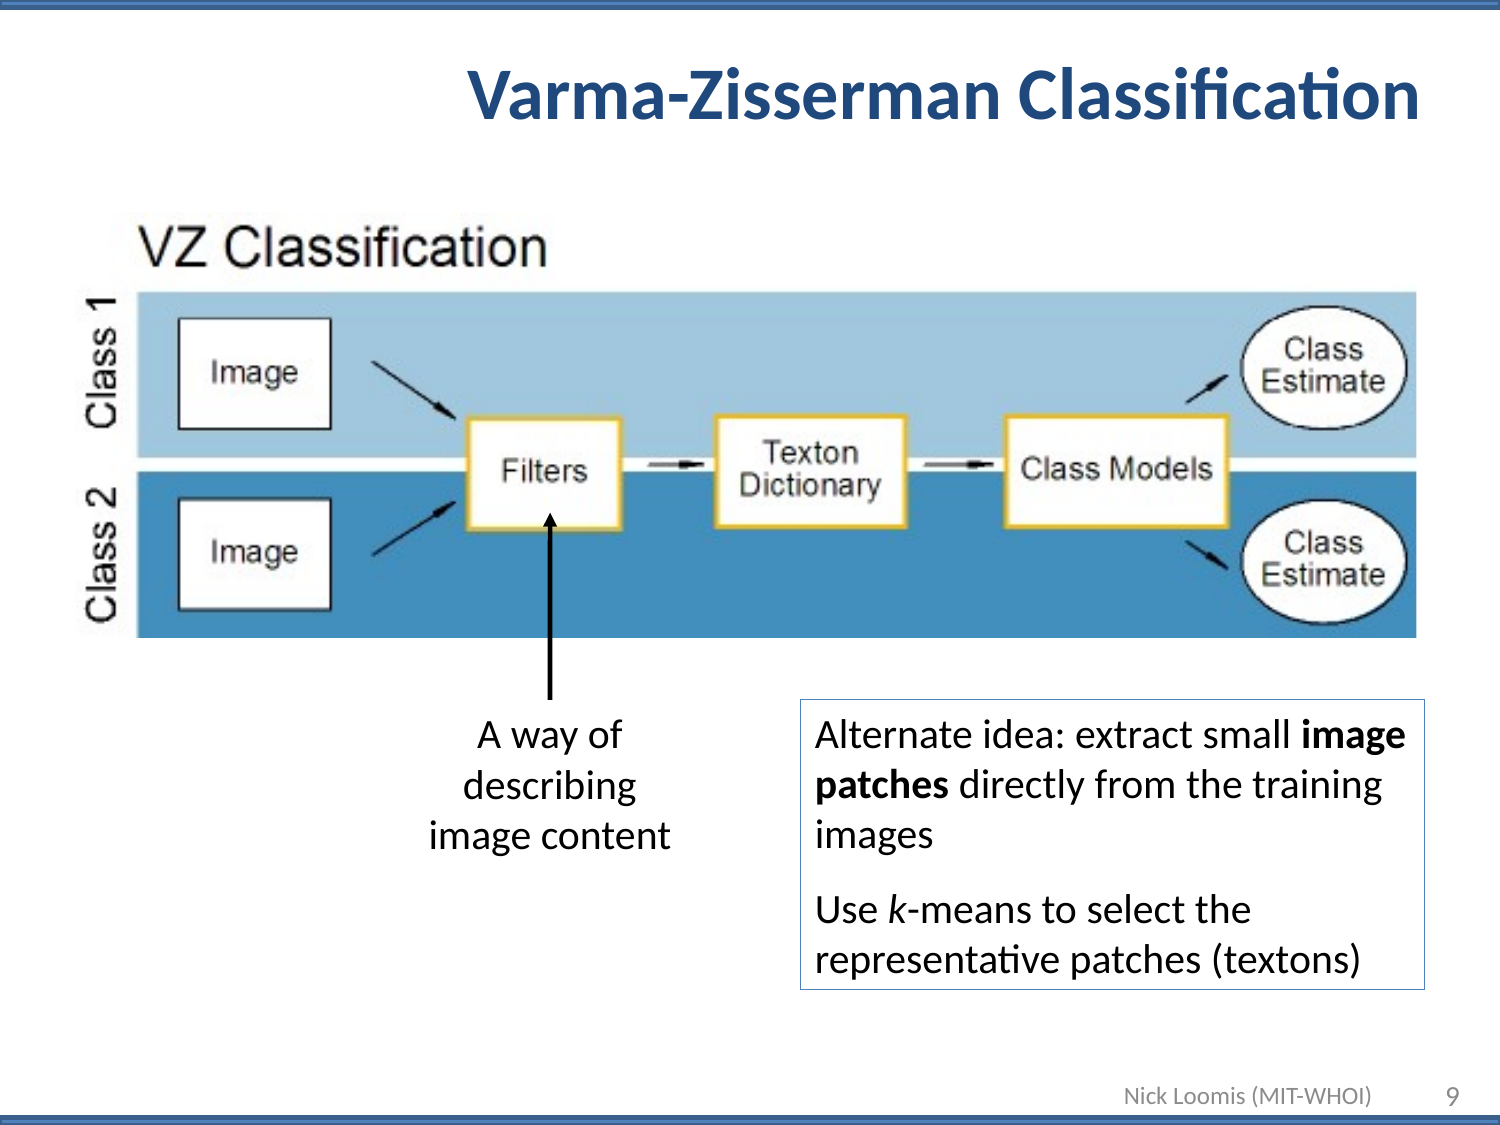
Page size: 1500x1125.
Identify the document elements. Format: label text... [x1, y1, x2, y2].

slide_number 9 [1388, 1065, 1475, 1125]
picture [74, 212, 1417, 638]
text_box Alternate idea: extract small image patches directly from the training images Use k-means to select the representative patches (textons) [800, 699, 1425, 990]
text_box A way of describing image content [399, 699, 700, 865]
footer Nick Loomis (MIT-WHOI) [1050, 1065, 1388, 1125]
title Varma-Zisserman Classification [87, 37, 1438, 143]
